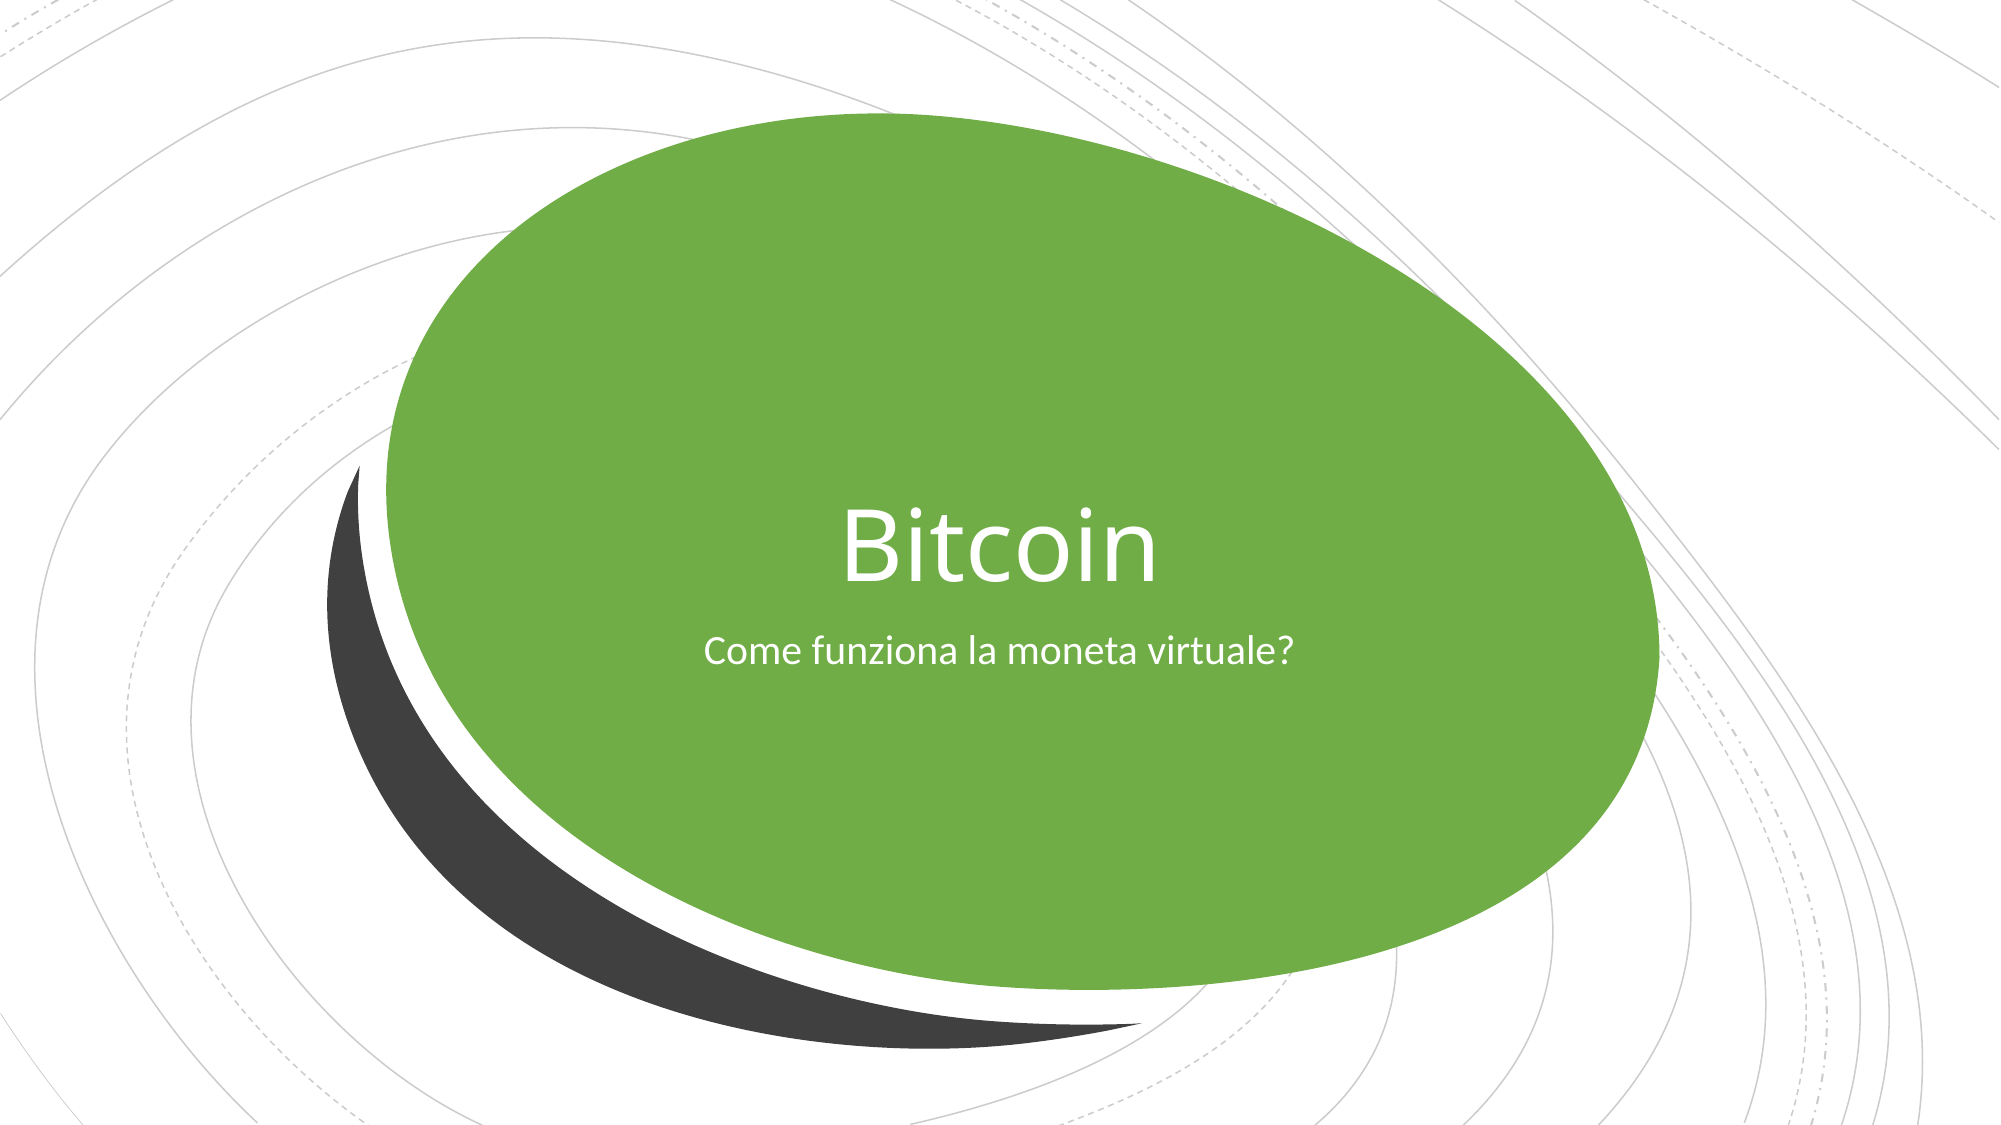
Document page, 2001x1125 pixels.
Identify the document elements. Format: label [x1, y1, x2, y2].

text_box [0, 0, 1999, 1125]
